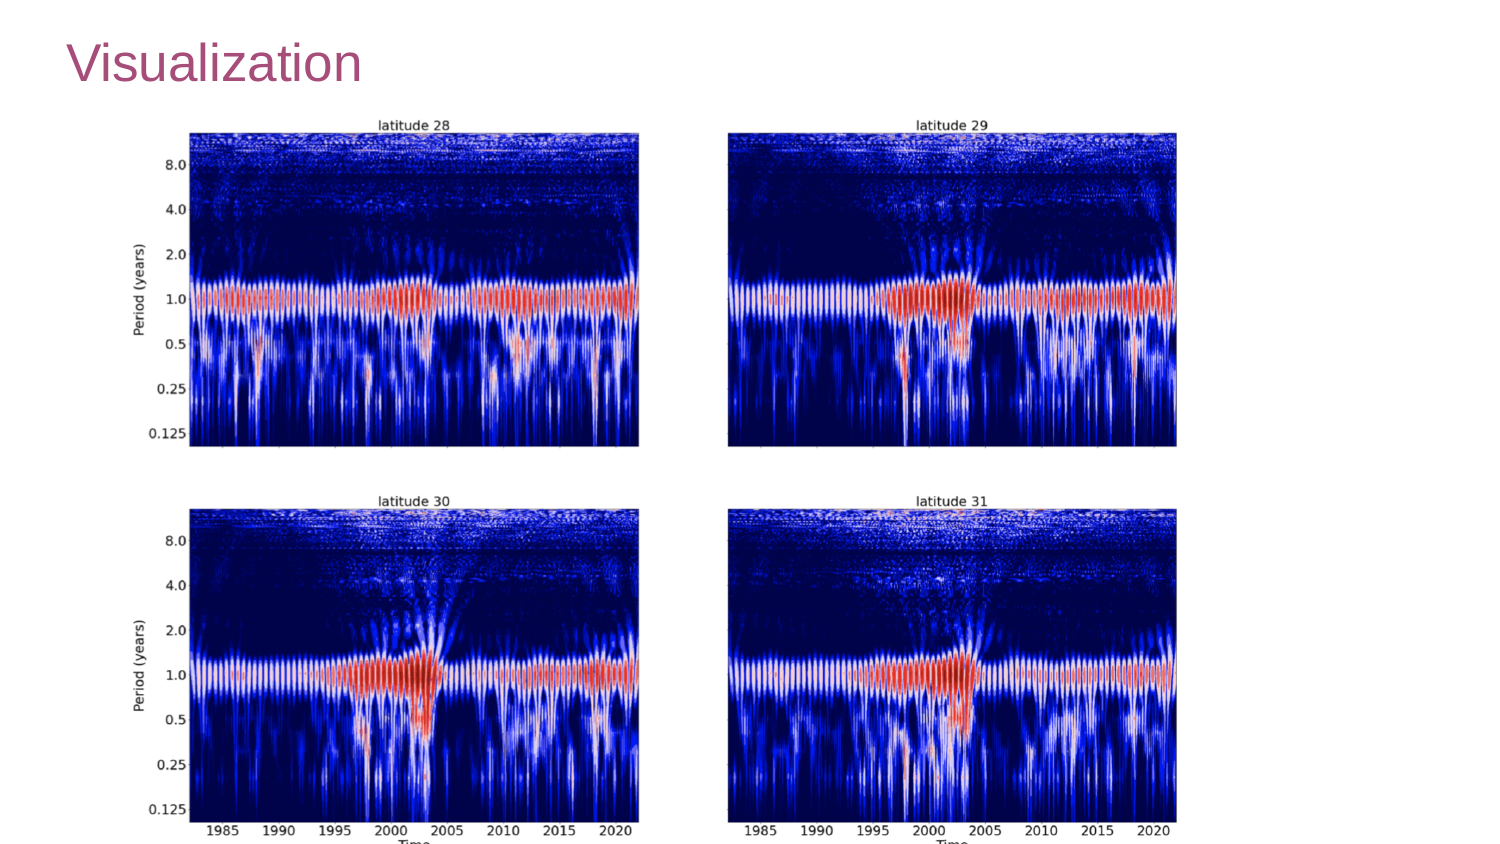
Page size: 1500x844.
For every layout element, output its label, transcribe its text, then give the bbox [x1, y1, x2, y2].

picture [105, 106, 1228, 844]
title Visualization [51, 13, 1449, 108]
